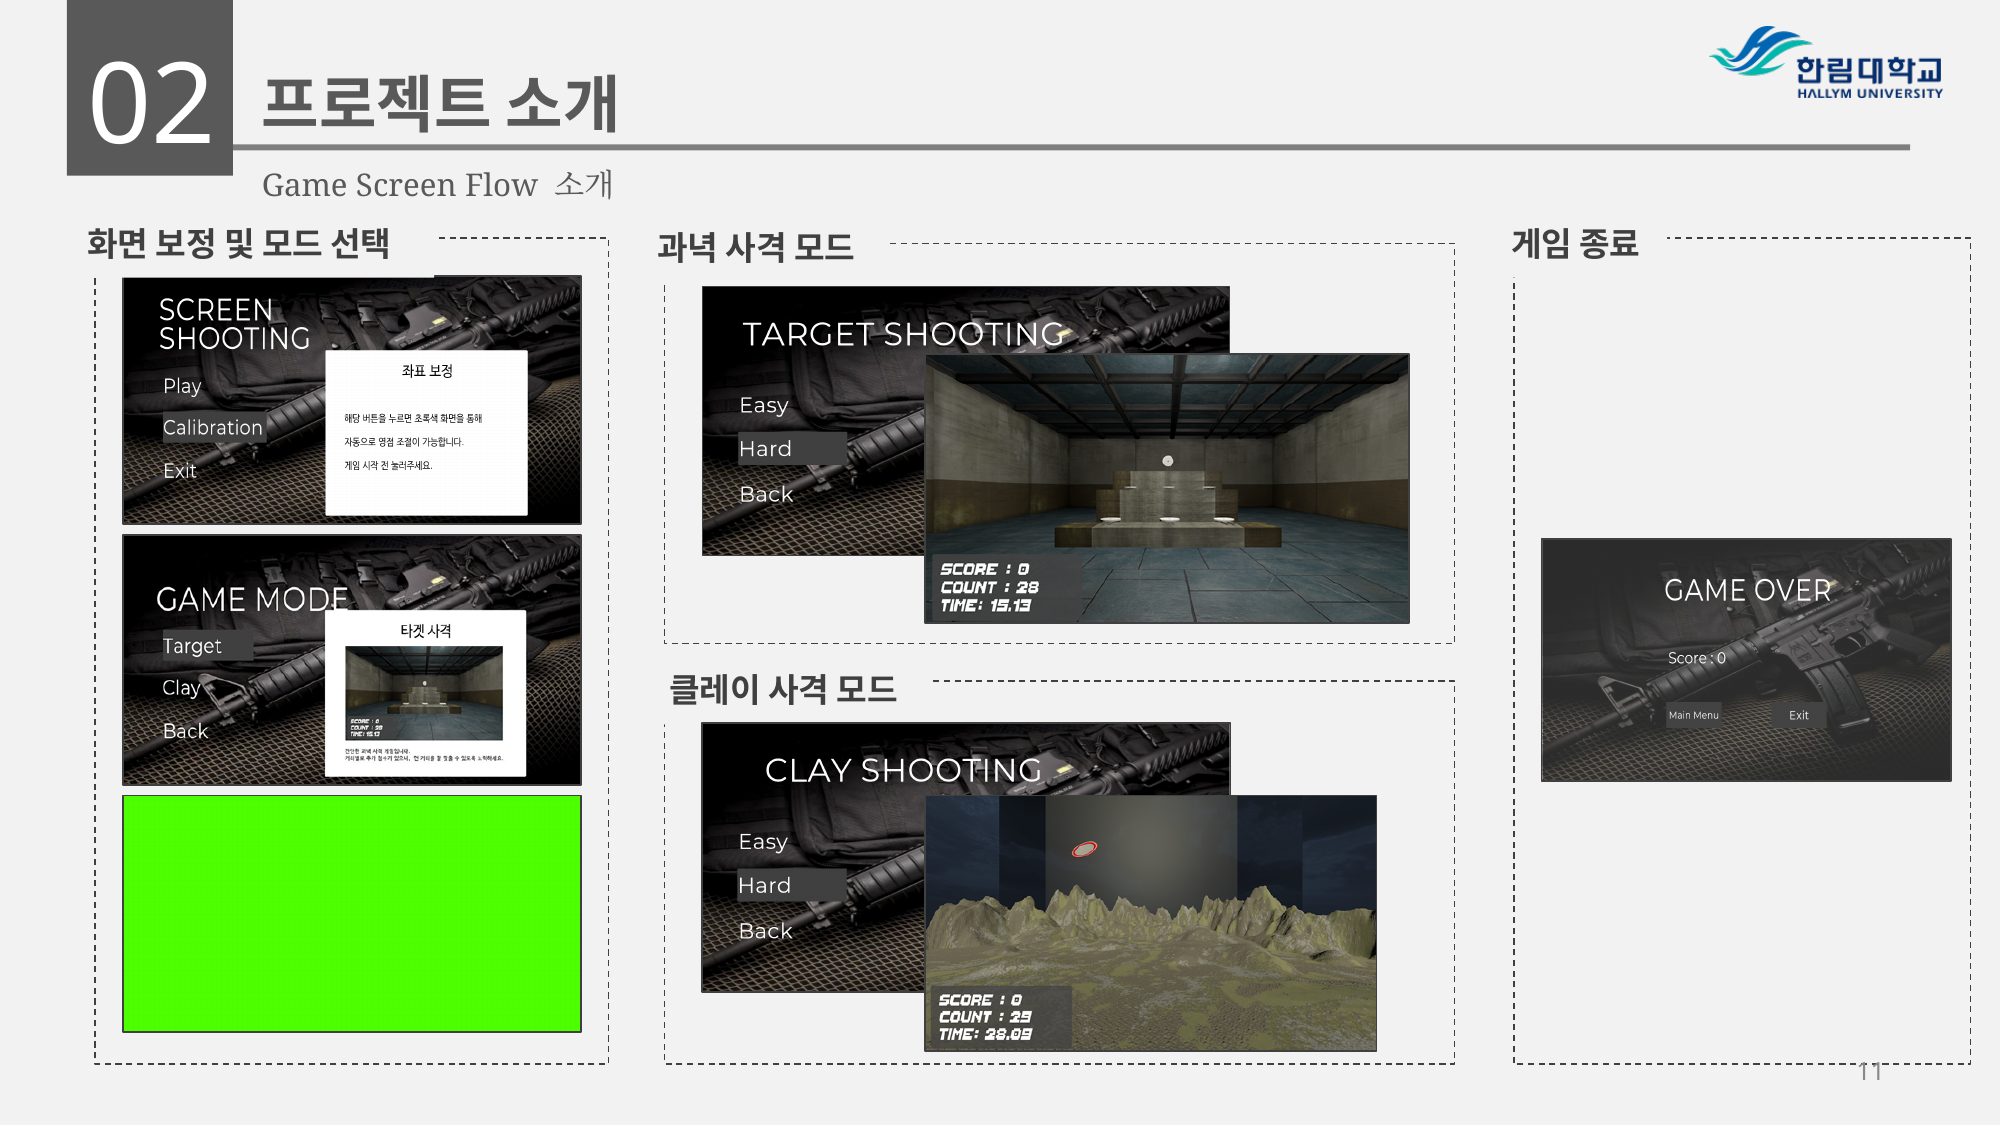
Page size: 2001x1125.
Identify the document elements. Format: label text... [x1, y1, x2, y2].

picture [123, 535, 581, 785]
text_box 프로젝트 소개 [246, 57, 1000, 144]
picture [702, 723, 1377, 1051]
text_box [664, 680, 1455, 1065]
text_box [233, 144, 1911, 151]
text_box 과녁 사격 모드 [642, 206, 887, 283]
picture [1709, 26, 1944, 98]
text_box 게임 종료 [1496, 201, 1668, 278]
text_box 화면 보정 및 모드 선택 [72, 201, 435, 278]
slide_number 11 [1433, 1042, 1900, 1103]
text_box 클레이 사격 모드 [654, 648, 932, 725]
text_box Game Screen Flow 소개 [246, 150, 713, 218]
picture [1542, 539, 1951, 781]
picture [702, 286, 1409, 623]
text_box [66, 0, 233, 176]
picture [123, 276, 581, 524]
text_box [95, 237, 609, 1065]
text_box 02 [72, 24, 251, 174]
text_box [1513, 237, 1971, 1065]
picture [123, 796, 581, 1032]
text_box [664, 243, 1455, 644]
